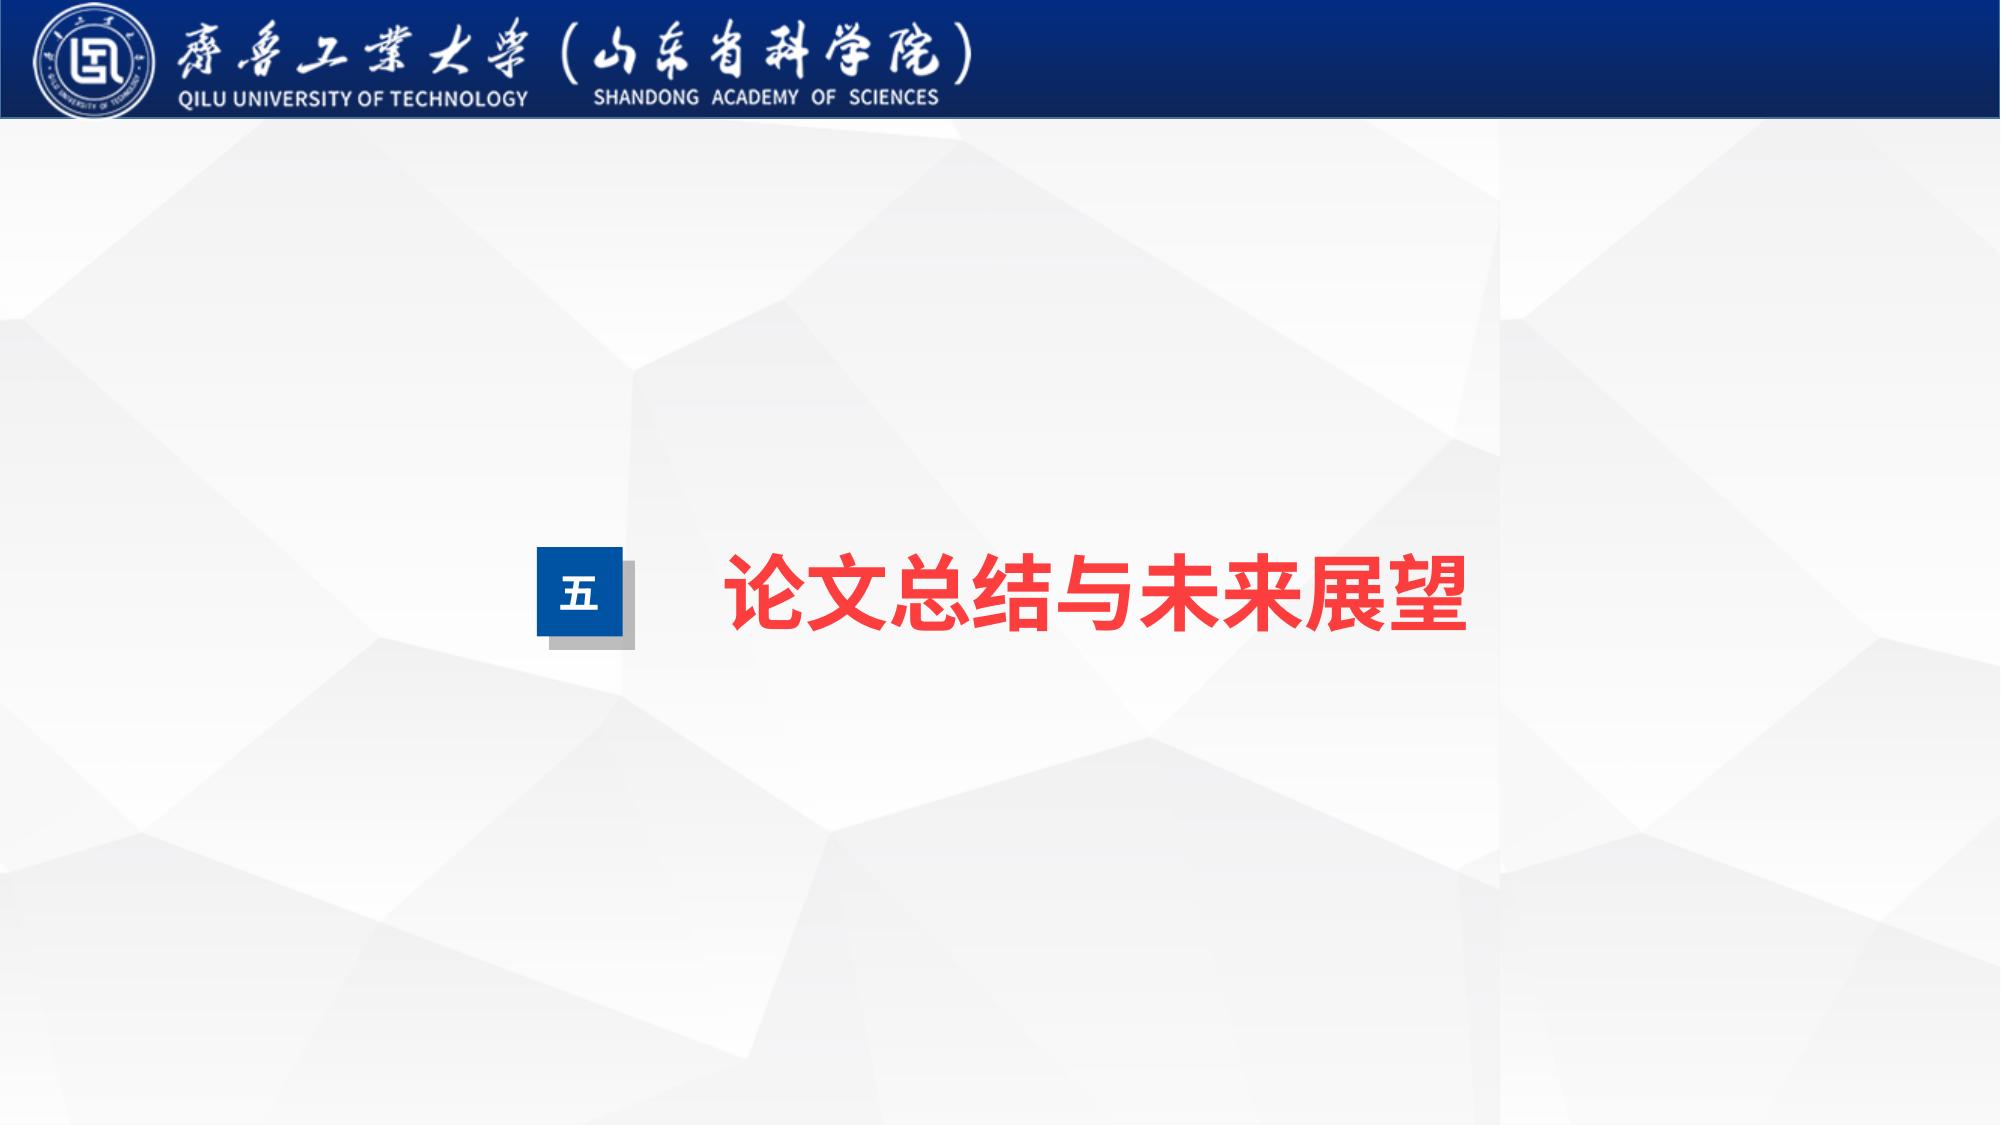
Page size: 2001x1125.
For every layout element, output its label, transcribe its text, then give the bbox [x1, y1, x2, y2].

text_box [0, 0, 558, 119]
text_box 论文总结与未来展望 [707, 533, 1488, 649]
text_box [536, 547, 635, 650]
text_box [1150, 0, 2000, 119]
picture [0, 0, 2001, 1125]
